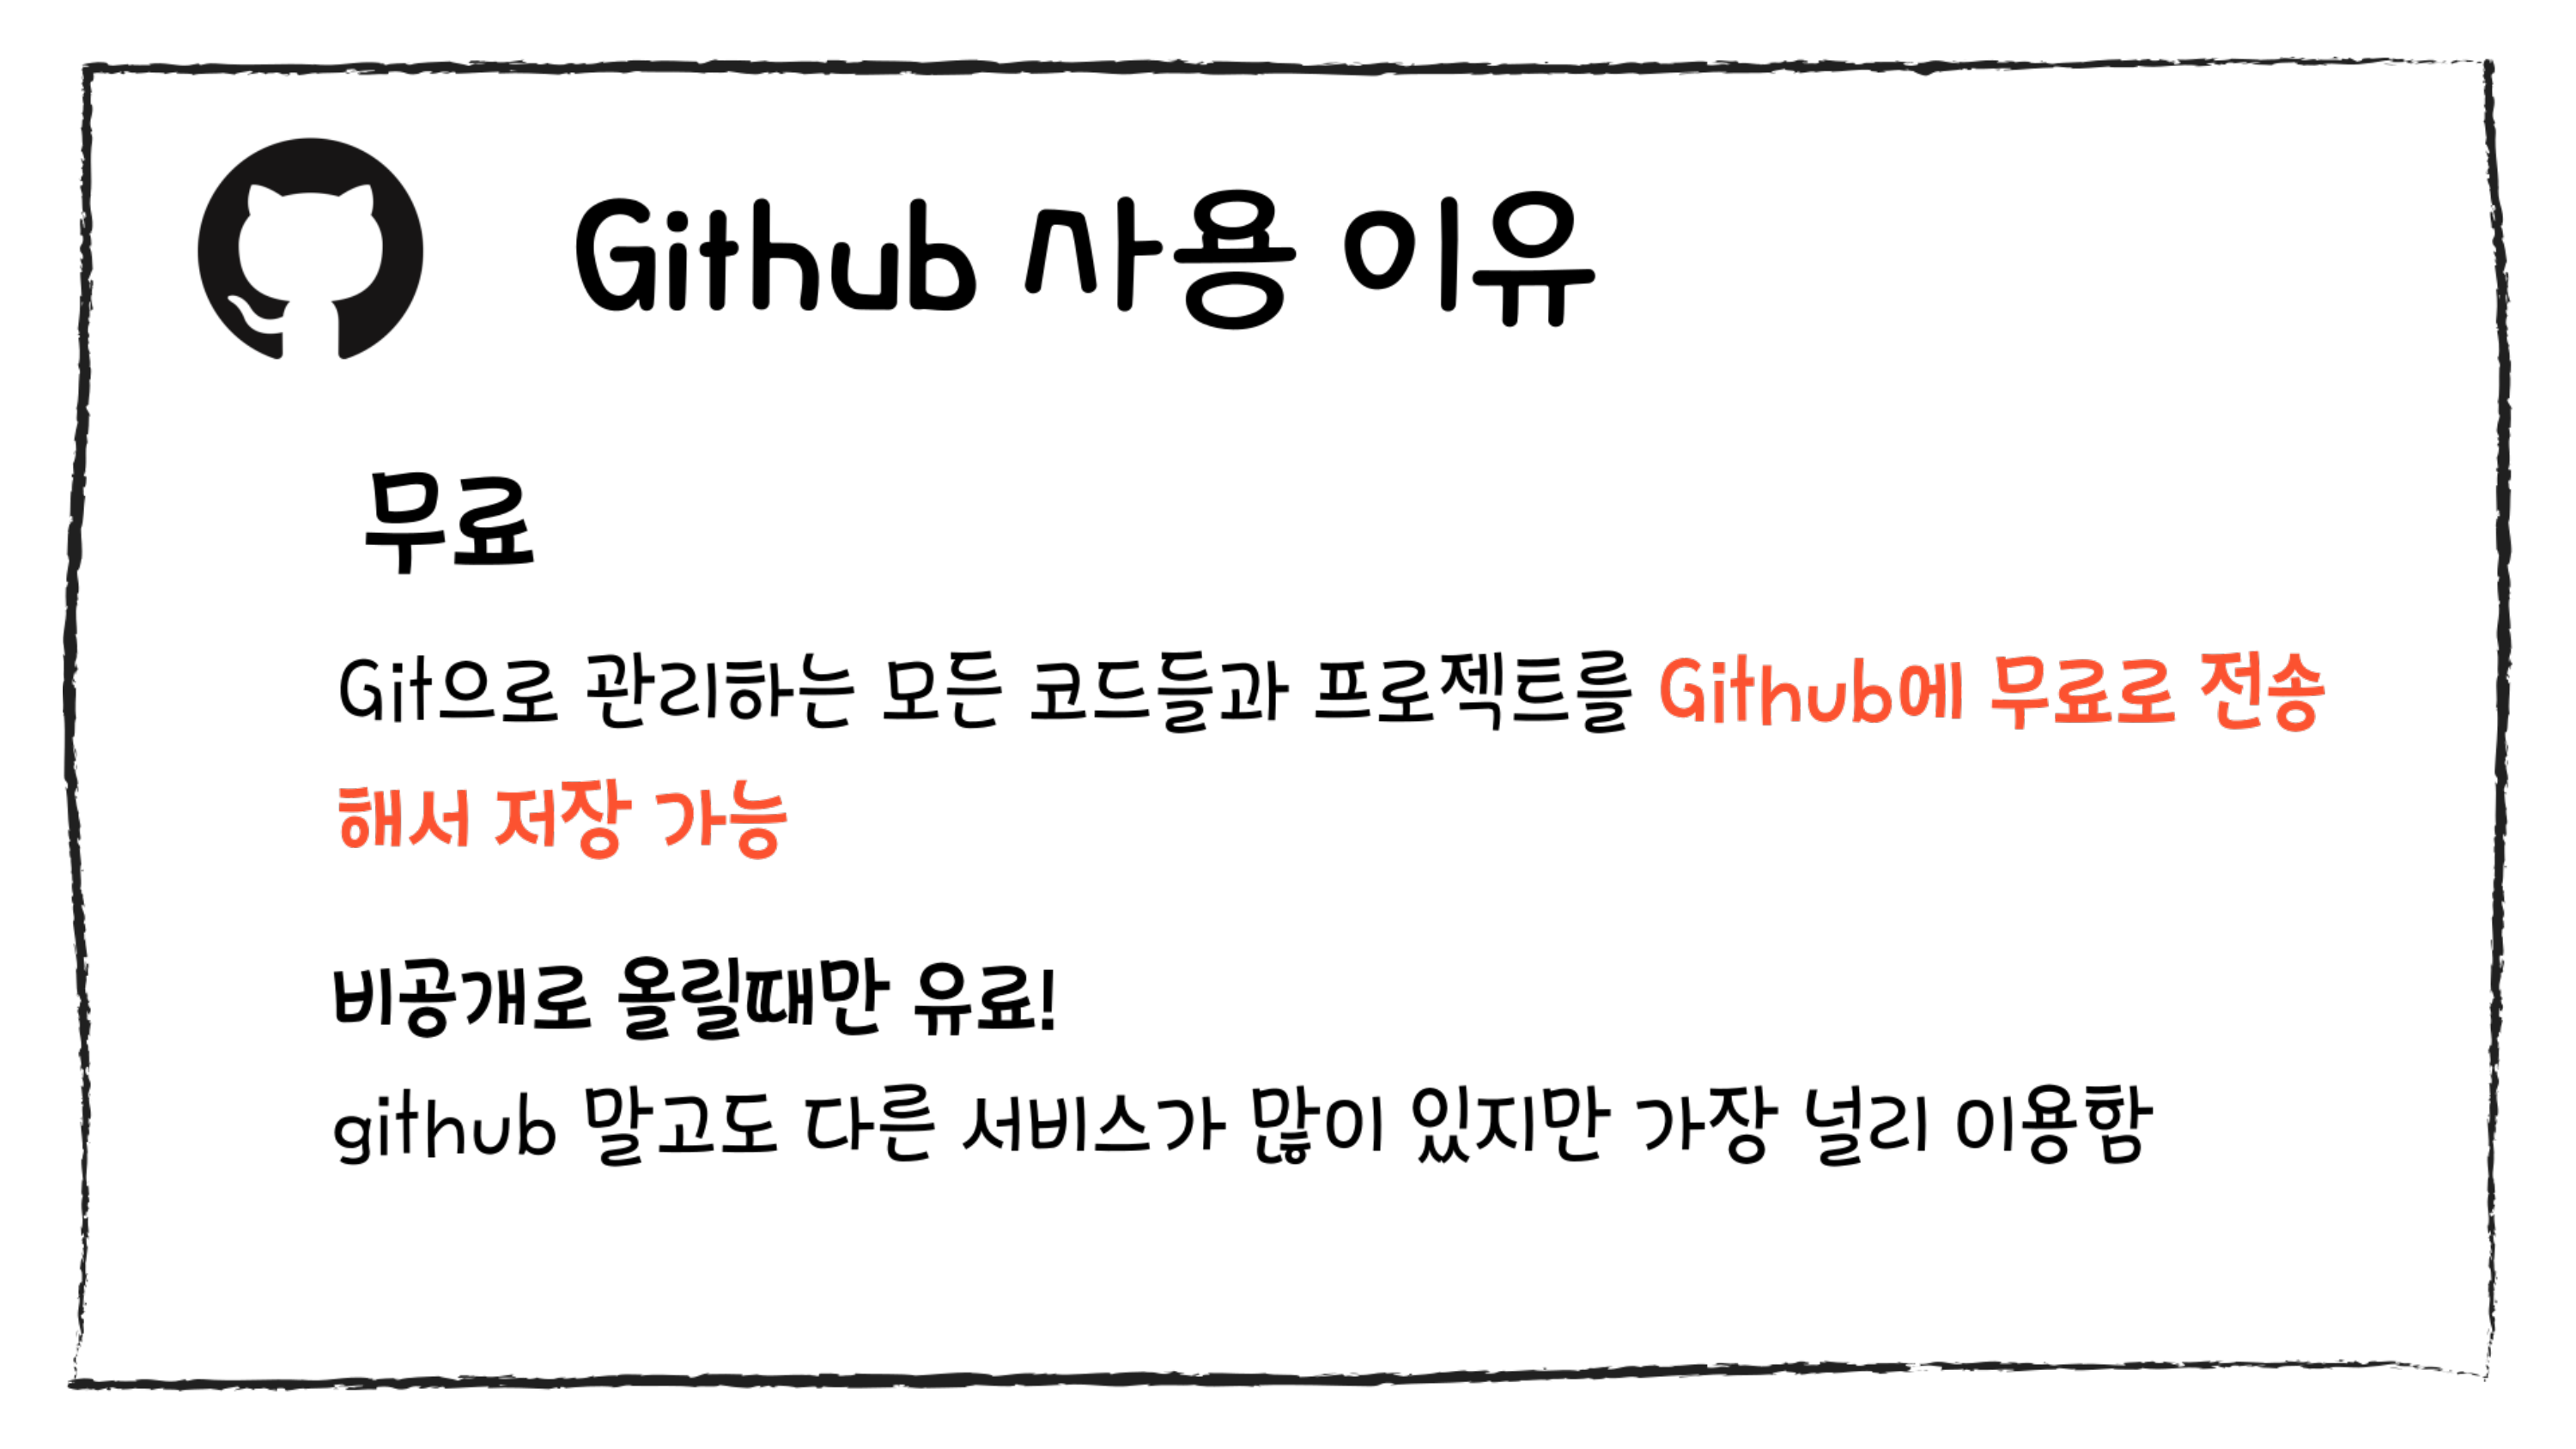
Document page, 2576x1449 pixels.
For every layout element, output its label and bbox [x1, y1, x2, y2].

picture [317, 917, 2204, 1210]
text_box [161, 99, 461, 399]
picture [461, 126, 1676, 399]
text_box [63, 56, 2513, 1392]
picture [321, 407, 2371, 900]
